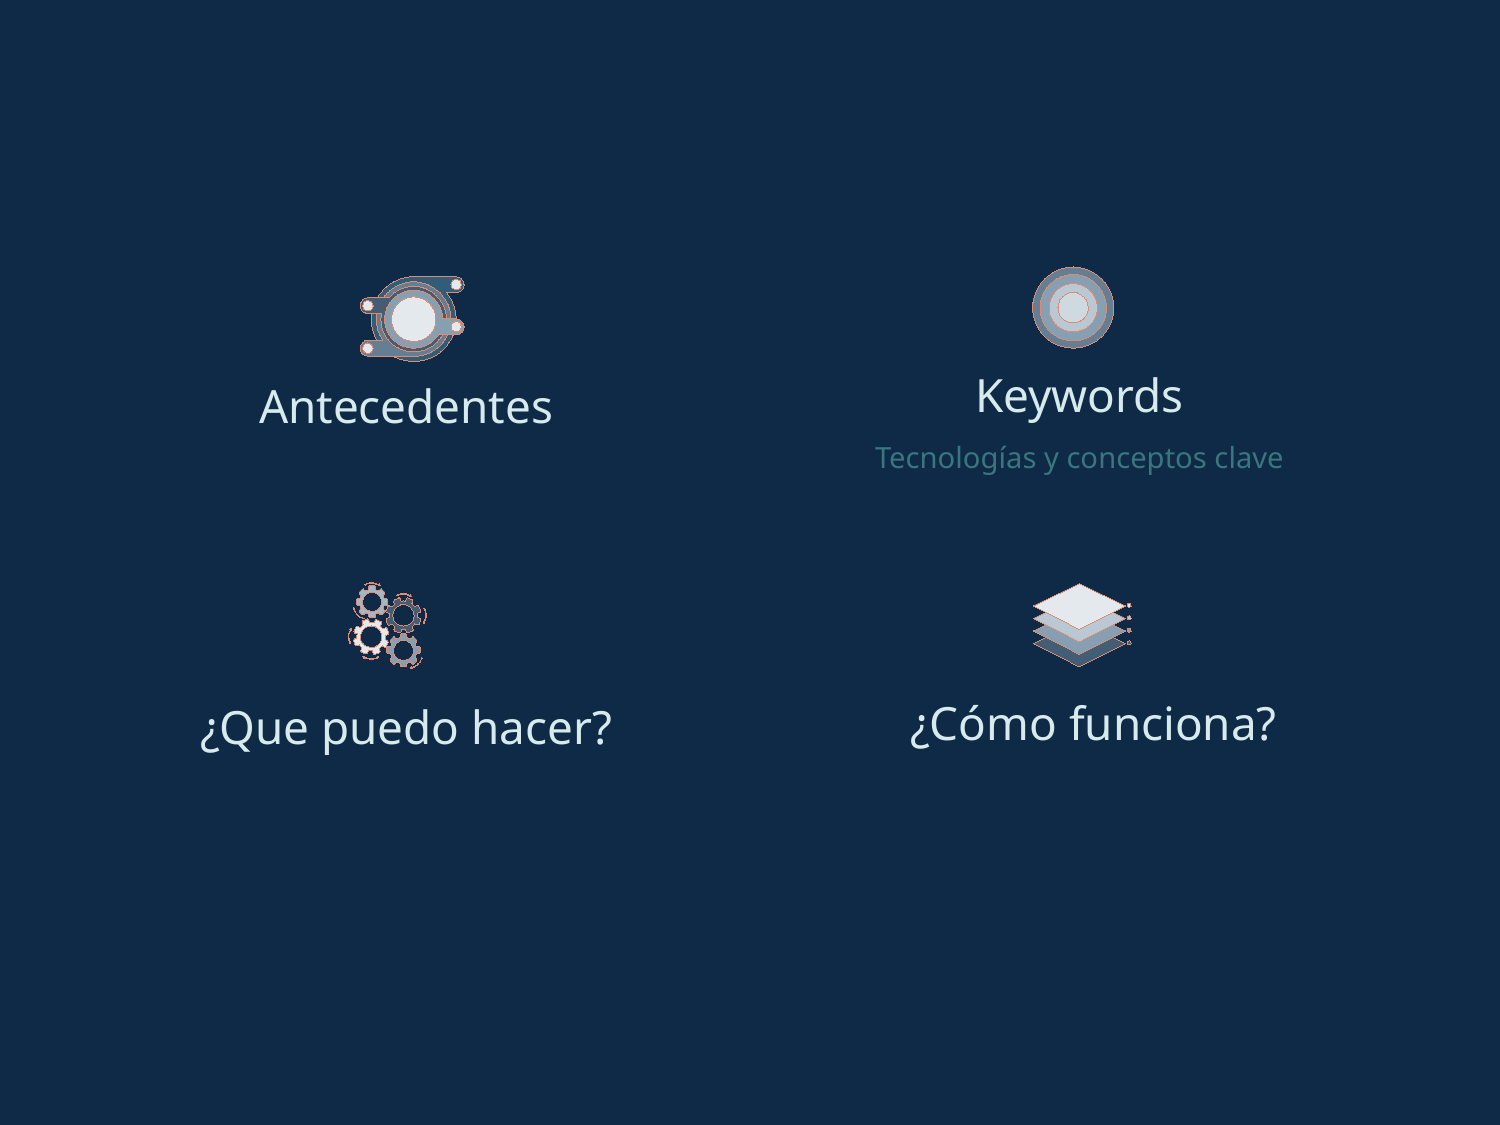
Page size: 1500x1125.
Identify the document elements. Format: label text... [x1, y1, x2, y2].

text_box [348, 582, 427, 669]
text_box Antecedentes [111, 354, 701, 430]
text_box [316, 487, 496, 675]
text_box Tecnologías y conceptos clave [784, 419, 1375, 508]
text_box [1032, 266, 1115, 349]
text_box ¿Que puedo hacer? [111, 675, 701, 751]
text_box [1033, 583, 1133, 668]
text_box Keywords [784, 343, 1375, 419]
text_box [359, 276, 465, 362]
text_box ¿Cómo funciona? [798, 671, 1389, 747]
